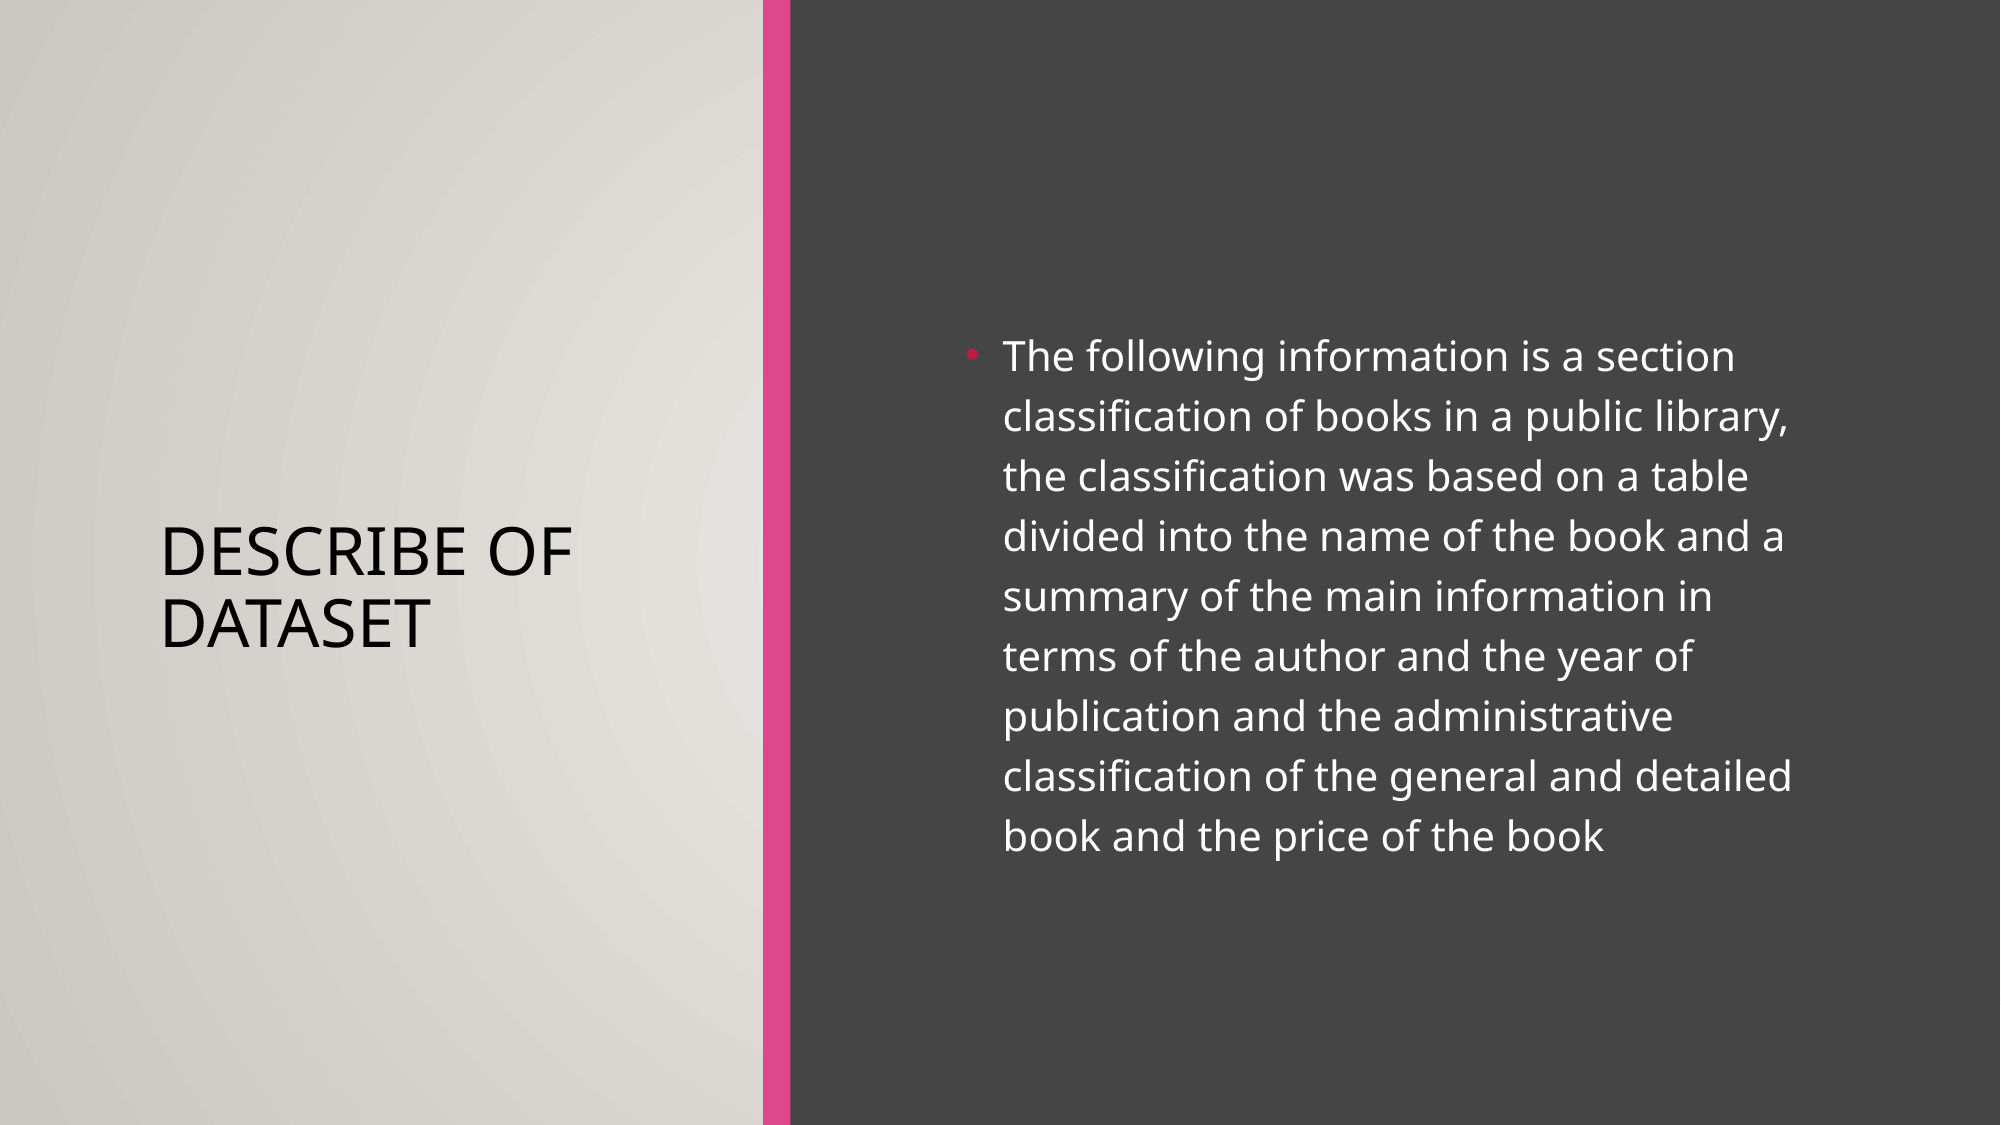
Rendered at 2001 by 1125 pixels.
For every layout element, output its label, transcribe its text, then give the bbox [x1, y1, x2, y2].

text_box [0, 0, 762, 1125]
list The following information is a section classification of books in a public library, the classification was based on a table divided into the name of the book and a summary of the main information in terms of the author and the year of publication and the administrative classification of the general and detailed book and the price of the book [950, 160, 1841, 1020]
text_box [792, 0, 2000, 1125]
text_box [762, 0, 792, 1125]
title Describe of Dataset [144, 160, 692, 1020]
